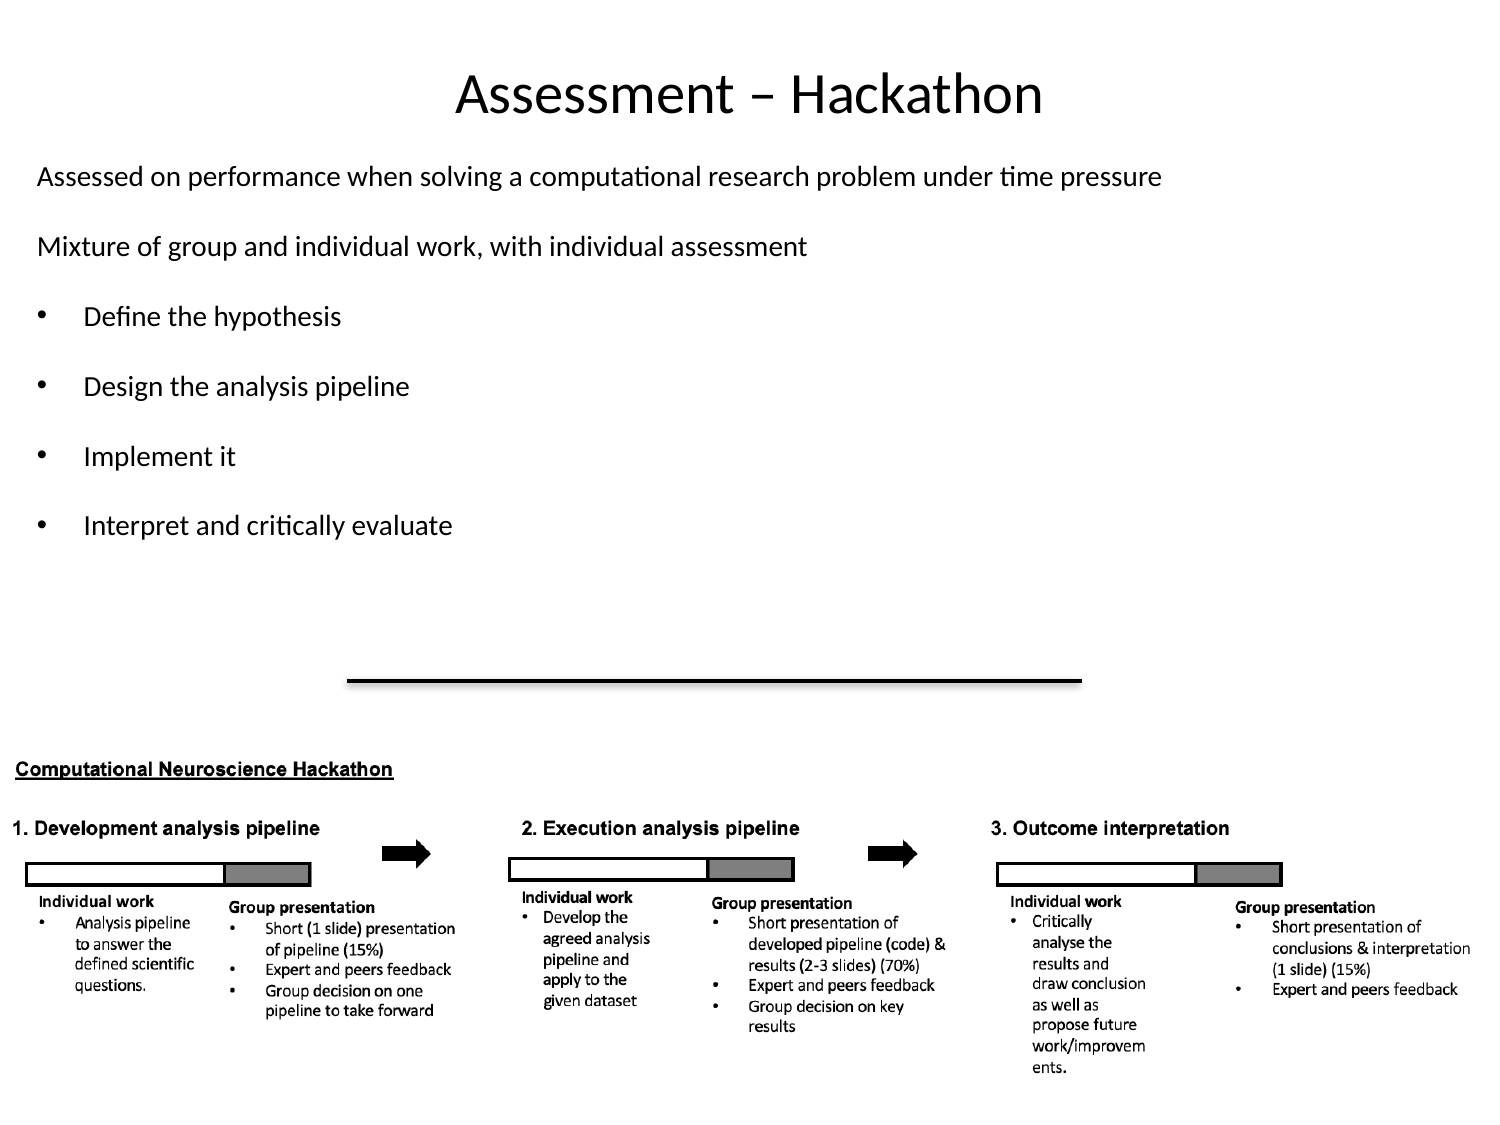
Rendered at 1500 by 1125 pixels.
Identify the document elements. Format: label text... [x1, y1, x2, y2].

picture [0, 750, 1500, 1089]
text_box Assessed on performance when solving a computational research problem under time pressure Mixture of group and individual work, with individual assessment Define the hypothesis Design the analysis pipeline Implement it Interpret and critically evaluate [22, 149, 1451, 550]
title Assessment – Hackathon [112, 47, 1388, 133]
